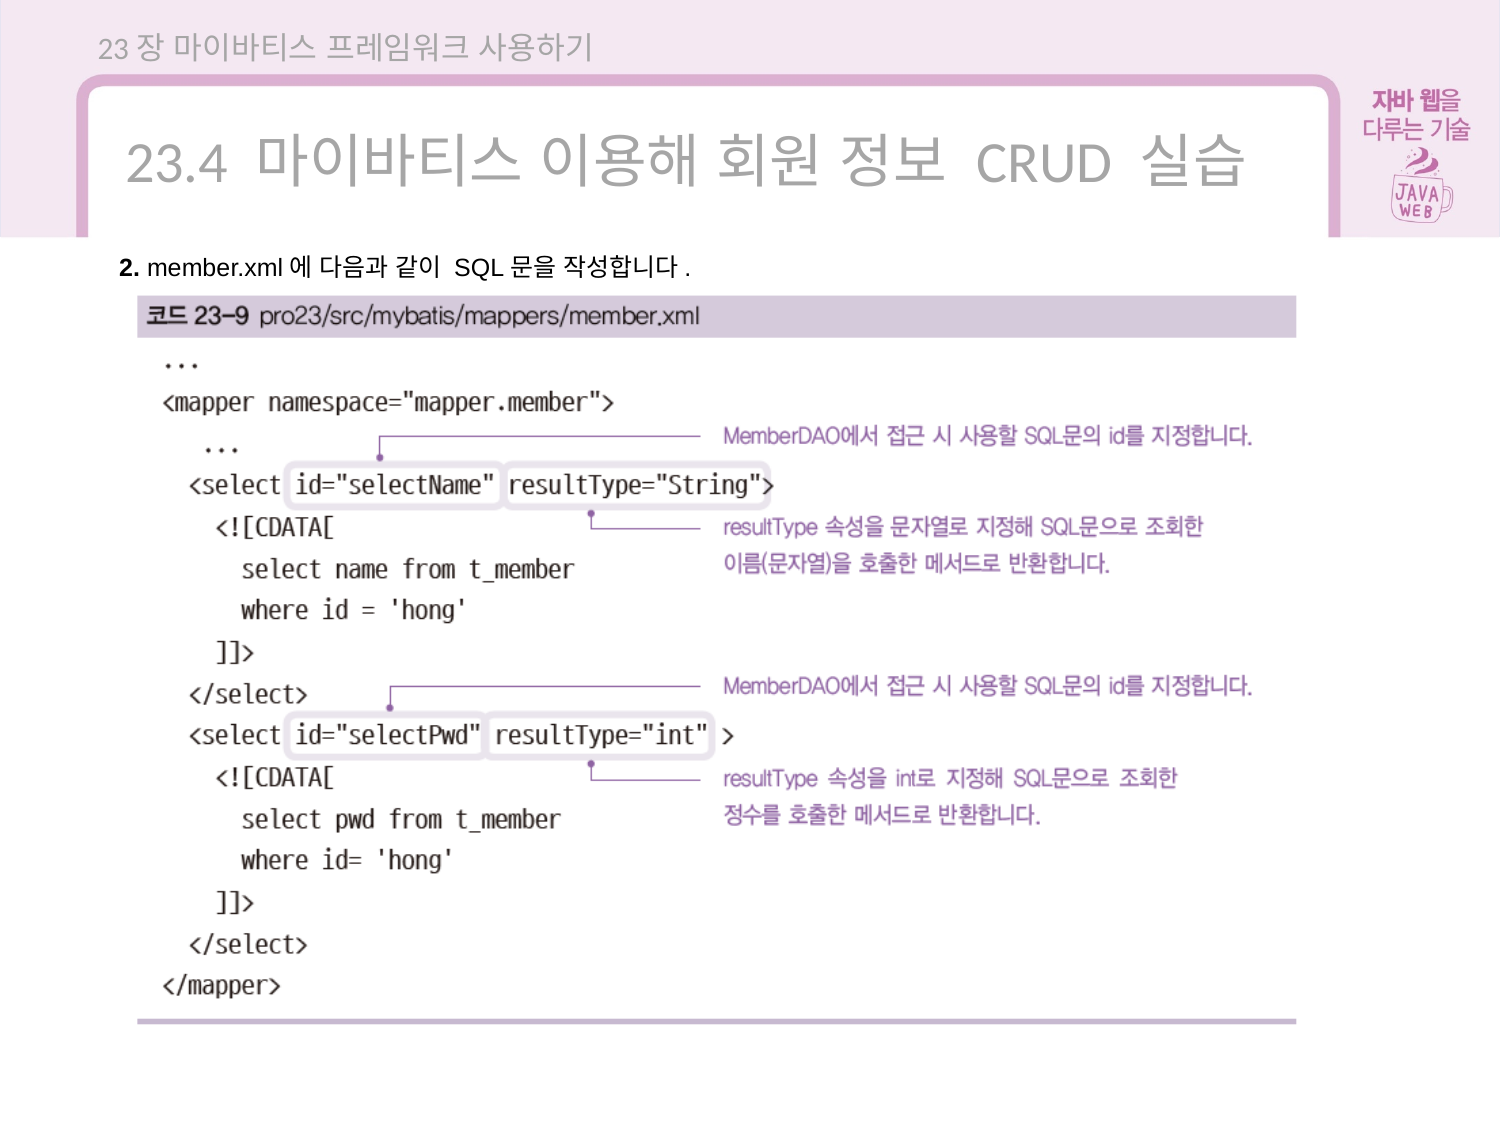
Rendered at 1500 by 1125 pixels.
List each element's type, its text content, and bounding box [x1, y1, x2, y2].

text_box 23.4 마이바티스 이용해 회원 정보 CRUD 실습 [104, 116, 1268, 202]
text_box 23장 마이바티스 프레임워크 사용하기 [82, 0, 1133, 74]
text_box 2. member.xml에 다음과 같이 SQL문을 작성합니다. [104, 244, 1310, 290]
picture [0, 0, 1500, 1125]
